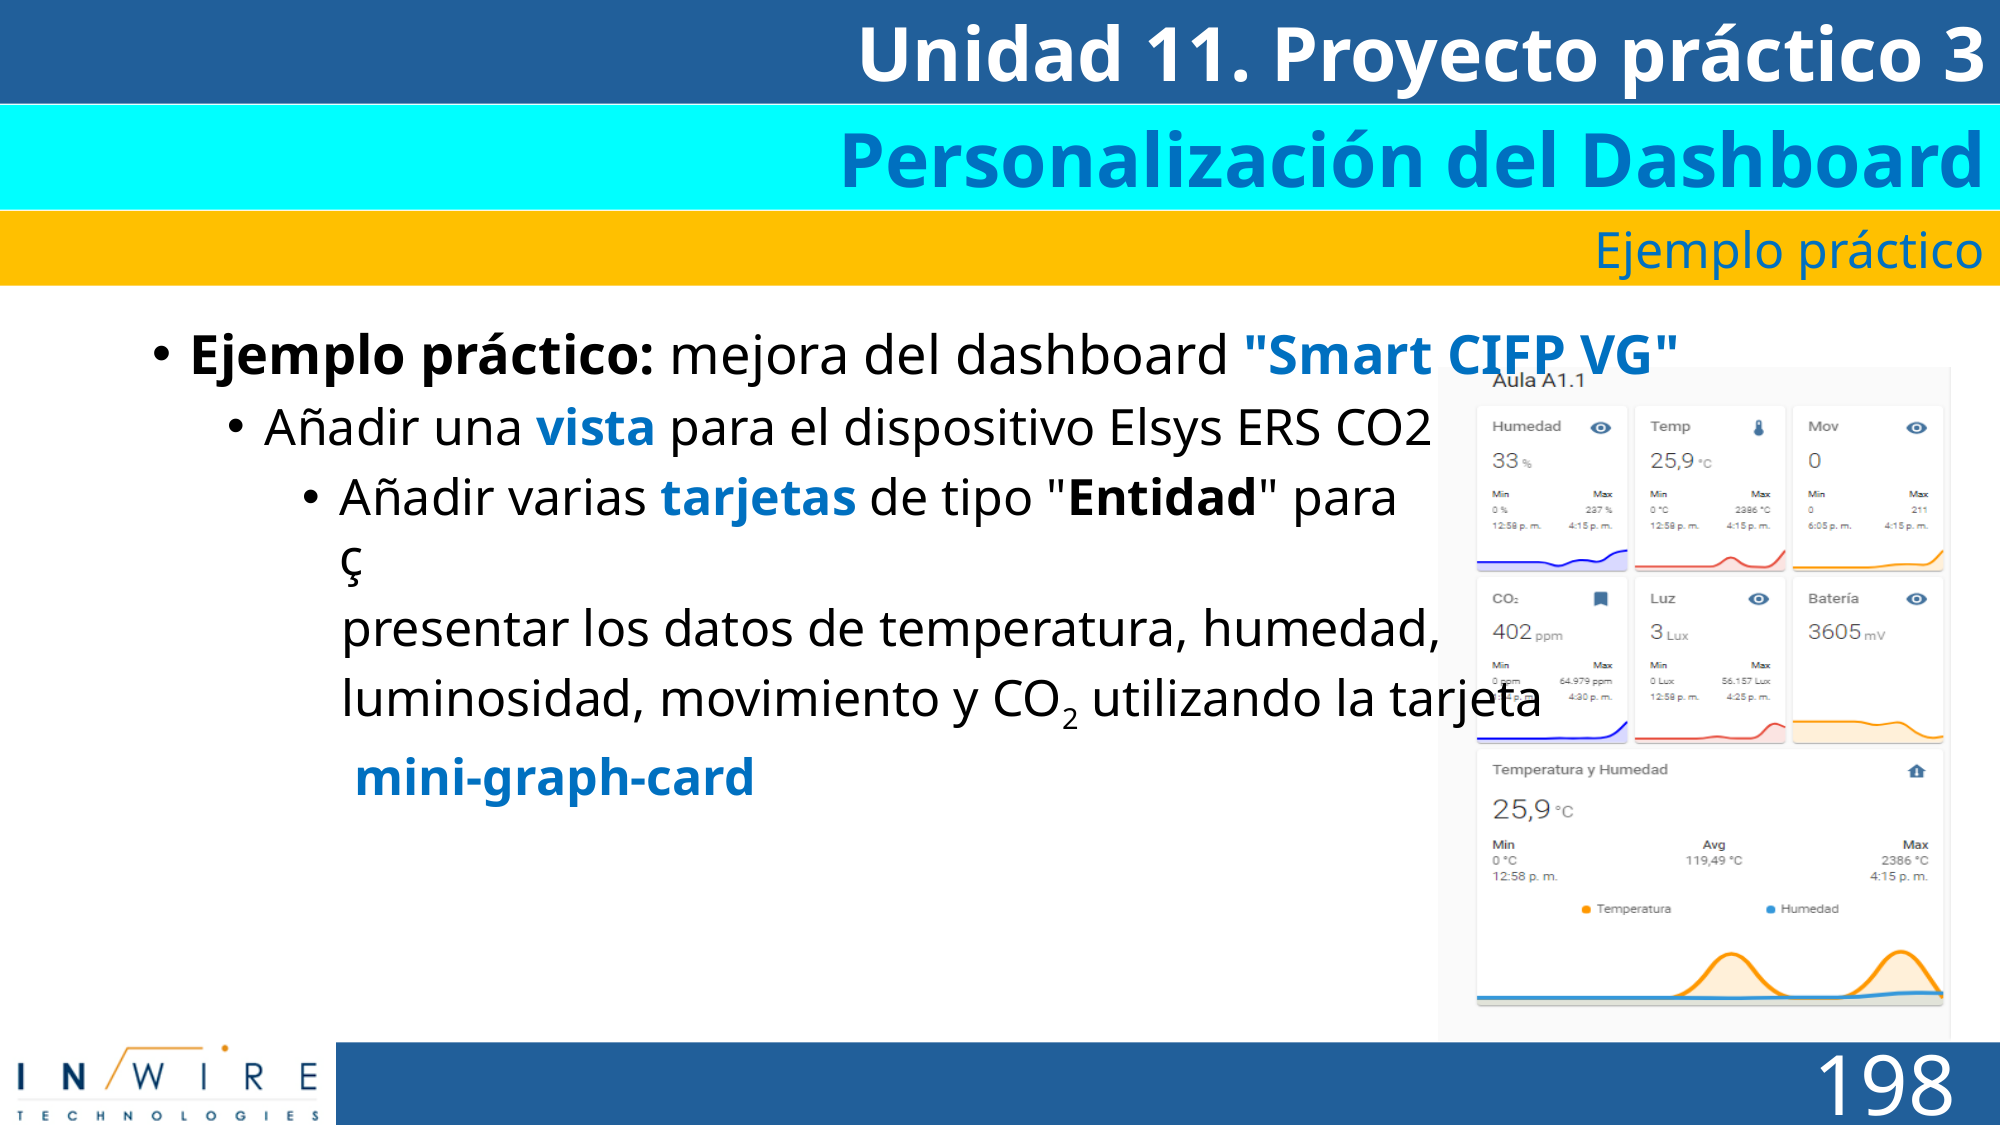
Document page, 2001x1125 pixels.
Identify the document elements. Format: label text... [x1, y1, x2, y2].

picture [0, 1037, 336, 1125]
text_box Ejemplo práctico [0, 210, 2000, 286]
text_box Unidad 11. Proyecto práctico 3 [0, 0, 2000, 104]
text_box Ejemplo práctico: mejora del dashboard "Smart CIFP VG" Añadir una vista para el dispositivo Elsys ERS CO2 Añadir varias tarjetas de tipo "Entidad" para ç presentar los datos de temperatura, humedad, luminosidad, movimiento y CO2 utilizando la tarjeta mini-graph-card [137, 299, 1863, 1014]
text_box Personalización del Dashboard [0, 104, 2000, 210]
picture [1438, 367, 1952, 1042]
